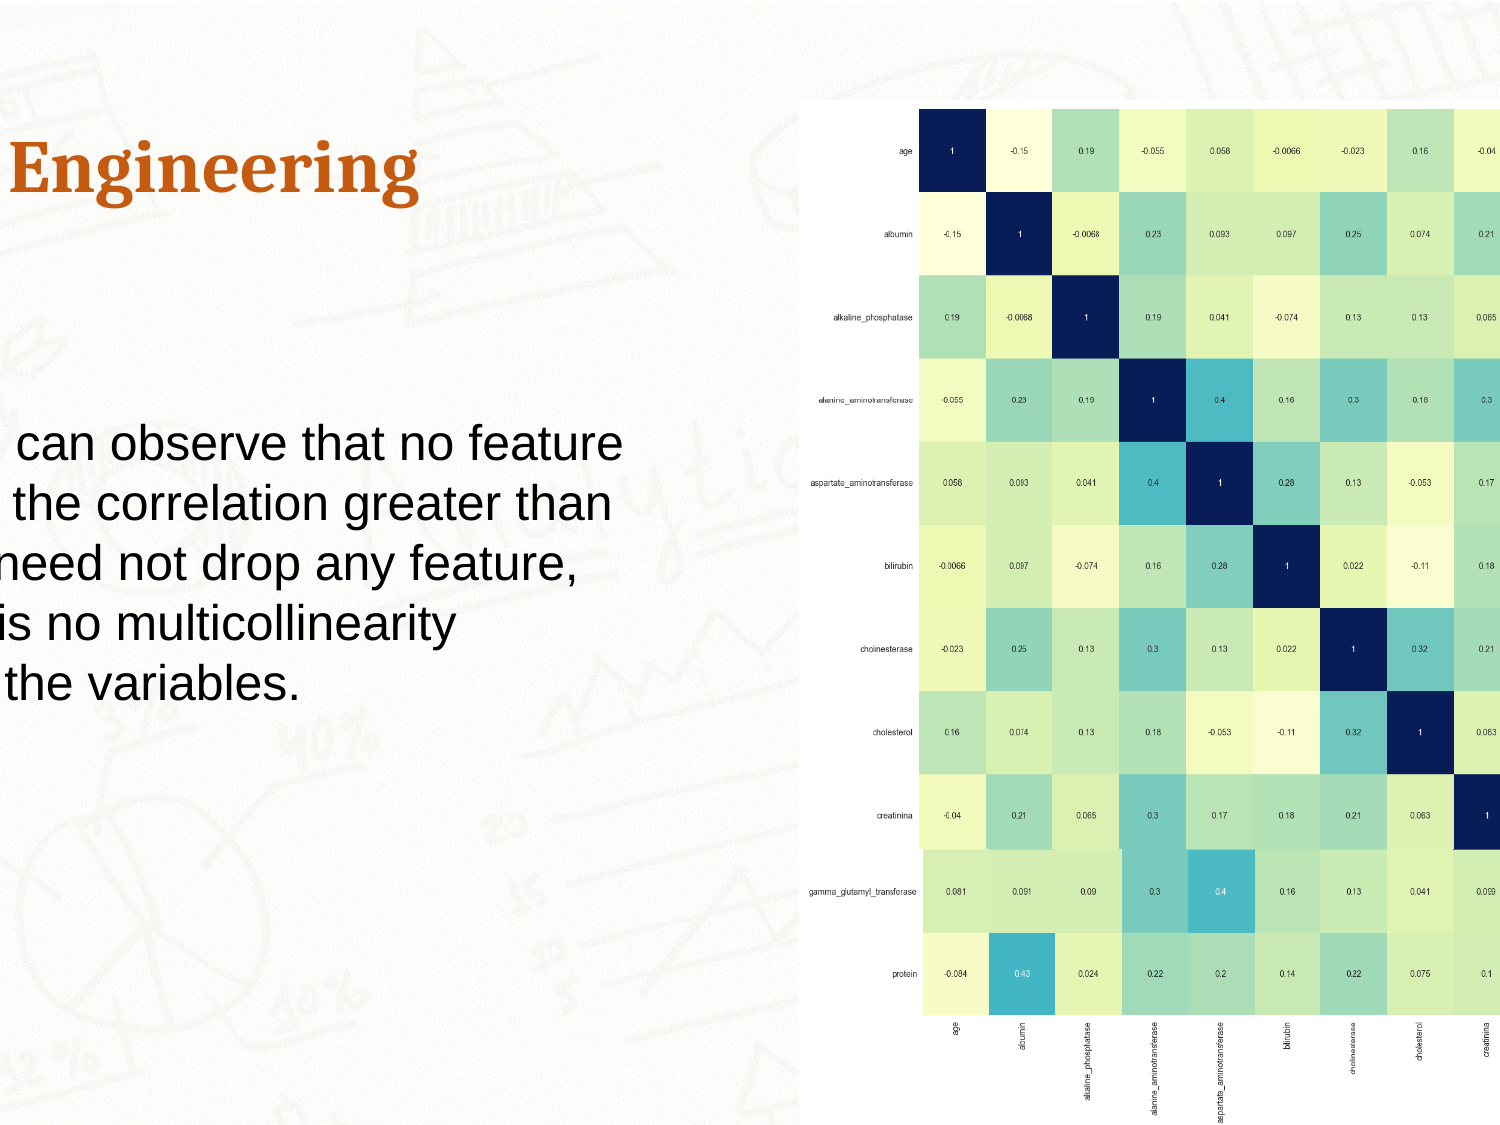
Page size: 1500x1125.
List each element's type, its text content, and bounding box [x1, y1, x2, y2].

picture [0, 0, 1500, 1125]
text_box Here, we can observe that no feature is having the correlation greater than '0.5'. So need not drop any feature, as there is no multicollinearity between the variables. [0, 403, 660, 719]
text_box Feature Engineering [0, 110, 794, 215]
